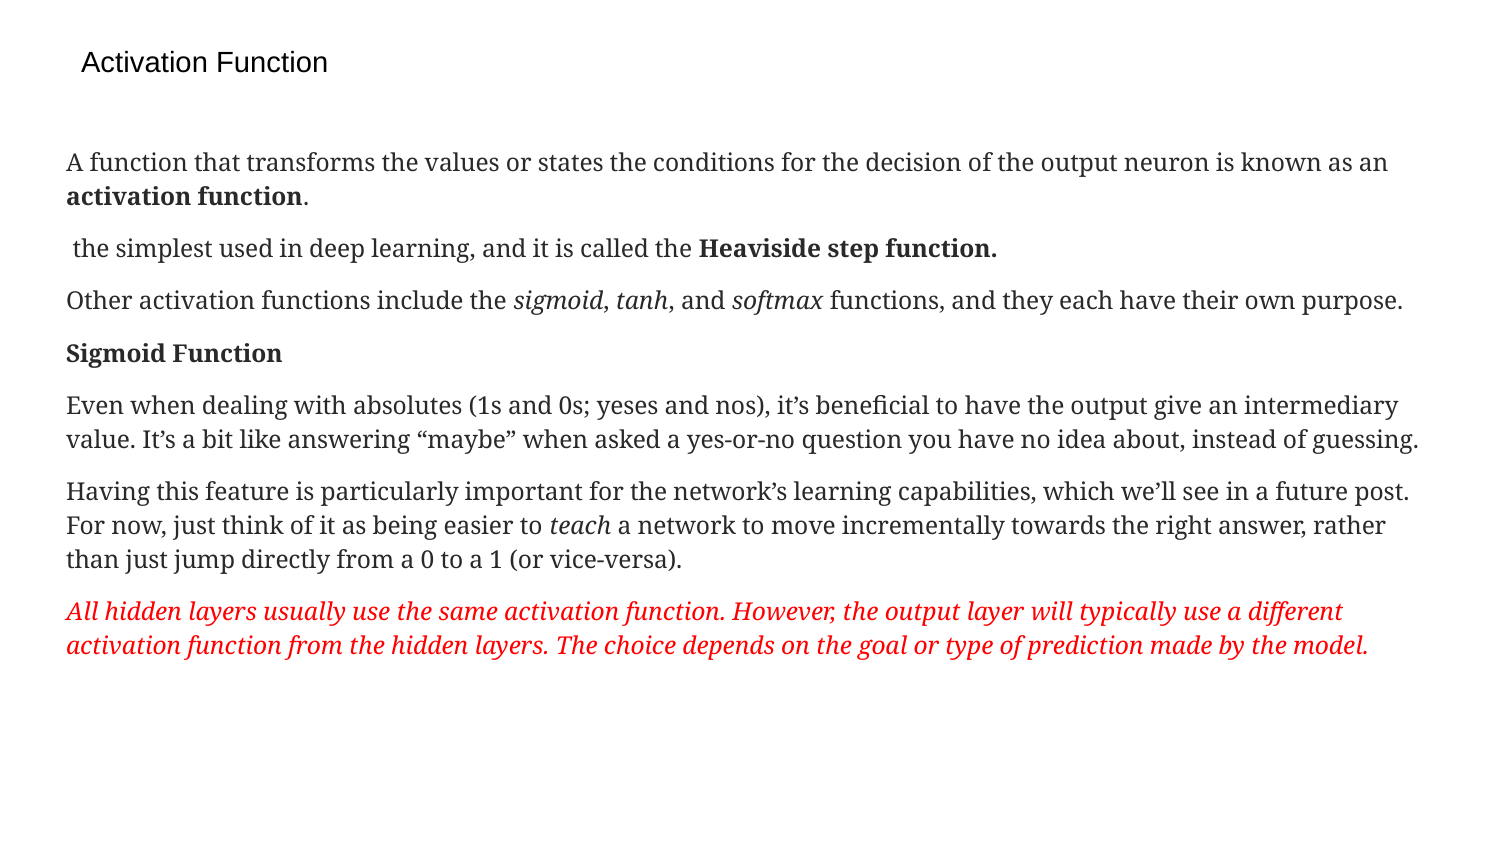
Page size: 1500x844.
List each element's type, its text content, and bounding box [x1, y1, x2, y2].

text_box Activation Function [66, 36, 1376, 86]
list A function that transforms the values or states the conditions for the decision of the output neuron is known as an activation function. the simplest used in deep learning, and it is called the Heaviside step function. Other activation functions include the sigmoid, tanh, and softmax functions, and they each have their own purpose. Sigmoid Function Even when dealing with absolutes (1s and 0s; yeses and nos), it’s beneficial to have the output give an intermediary value. It’s a bit like answering “maybe” when asked a yes-or-no question you have no idea about, instead of guessing. Having this feature is particularly important for the network’s learning capabilities, which we’ll see in a future post. For now, just think of it as being easier to teach a network to move incrementally towards the right answer, rather than just jump directly from a 0 to a 1 (or vice-versa). All hidden layers usually use the same activation function. However, the output layer will typically use a different activation function from the hidden layers. The choice depends on the goal or type of prediction made by the model. [51, 127, 1449, 750]
